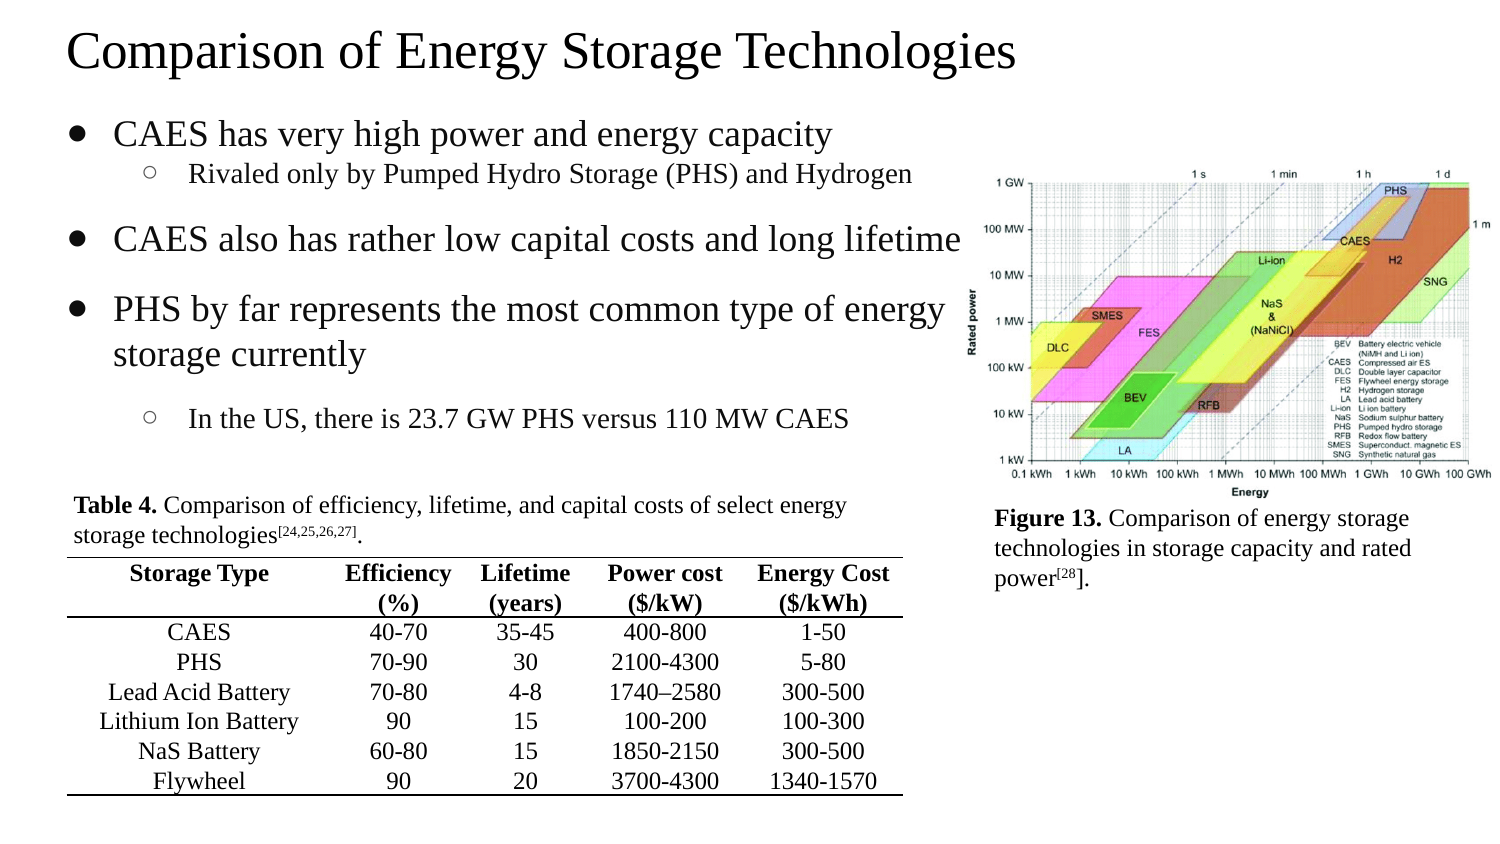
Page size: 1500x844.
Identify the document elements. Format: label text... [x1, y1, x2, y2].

table_cell Lithium Ion Battery [67, 706, 332, 736]
table_cell 1740–2580 [586, 676, 744, 706]
table_cell Flywheel [67, 765, 332, 794]
table_cell 35-45 [465, 618, 586, 646]
table_cell 70-90 [332, 646, 465, 676]
table_cell 1340-1570 [744, 765, 903, 794]
picture [962, 166, 1495, 502]
table_cell 60-80 [332, 736, 465, 765]
table_cell 1850-2150 [586, 736, 744, 765]
table_cell 400-800 [586, 618, 744, 646]
table_cell 100-200 [586, 706, 744, 736]
table_cell 300-500 [744, 736, 903, 765]
title Comparison of Energy Storage Technologies [51, 0, 1449, 95]
table_cell Lead Acid Battery [67, 676, 332, 706]
table_cell 15 [465, 736, 586, 765]
table_cell PHS [67, 646, 332, 676]
table_cell CAES [67, 618, 332, 646]
table_cell 3700-4300 [586, 765, 744, 794]
table_cell 30 [465, 646, 586, 676]
text_box Figure 13. Comparison of energy storage technologies in storage capacity and rated power[28]. [979, 509, 1491, 599]
table_cell NaS Battery [67, 736, 332, 765]
table_cell 40-70 [332, 618, 465, 646]
table_cell 90 [332, 765, 465, 794]
table_header Power cost ($/kW) [586, 558, 744, 616]
table_cell 5-80 [744, 646, 903, 676]
table_cell 15 [465, 706, 586, 736]
table_header Efficiency (%) [332, 558, 465, 616]
table_header Lifetime (years) [465, 558, 586, 616]
text_box Table 4. Comparison of efficiency, lifetime, and capital costs of select energy storage technologies[24,25,26,27]. [58, 481, 911, 557]
table_cell 4-8 [465, 676, 586, 706]
list CAES has very high power and energy capacity Rivaled only by Pumped Hydro Storage (PHS) and Hydrogen CAES also has rather low capital costs and long lifetime PHS by far represents the most common type of energy storage currently In the US, there is 23.7 GW PHS versus 110 MW CAES [51, 94, 980, 655]
table_cell 1-50 [744, 618, 903, 646]
table_cell 2100-4300 [586, 646, 744, 676]
table_cell 300-500 [744, 676, 903, 706]
table_header Storage Type [67, 558, 332, 616]
table_cell 90 [332, 706, 465, 736]
table_cell 70-80 [332, 676, 465, 706]
table_cell 100-300 [744, 706, 903, 736]
table_header Energy Cost ($/kWh) [744, 558, 903, 616]
table_cell 20 [465, 765, 586, 794]
